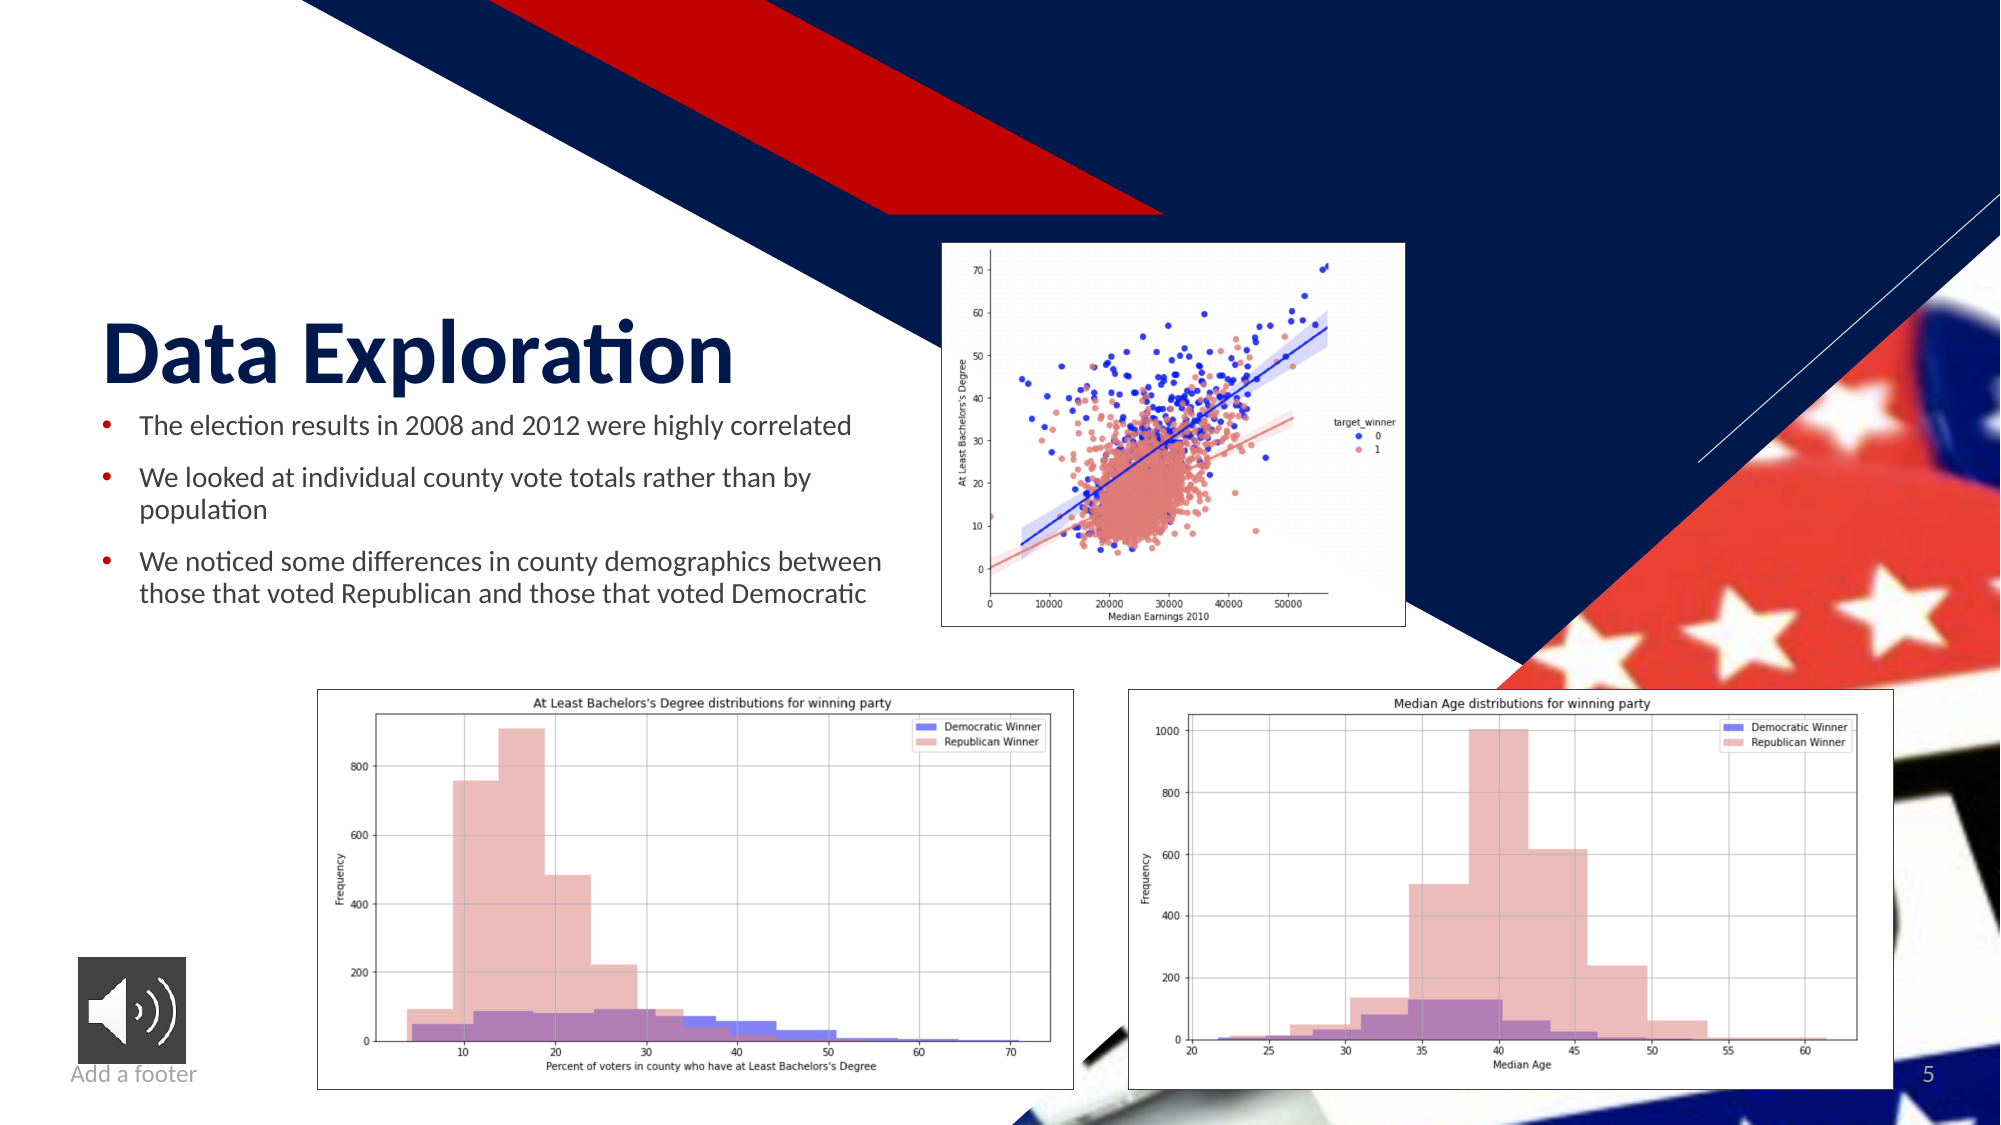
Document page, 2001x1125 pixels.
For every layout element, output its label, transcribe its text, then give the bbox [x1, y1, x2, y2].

list The election results in 2008 and 2012 were highly correlated We looked at individual county vote totals rather than by population We noticed some differences in county demographics between those that voted Republican and those that voted Democratic [87, 403, 898, 999]
picture [317, 235, 2000, 1125]
title Data Exploration [87, 203, 1292, 403]
footer Add a footer [55, 1042, 731, 1103]
picture [77, 956, 187, 1066]
